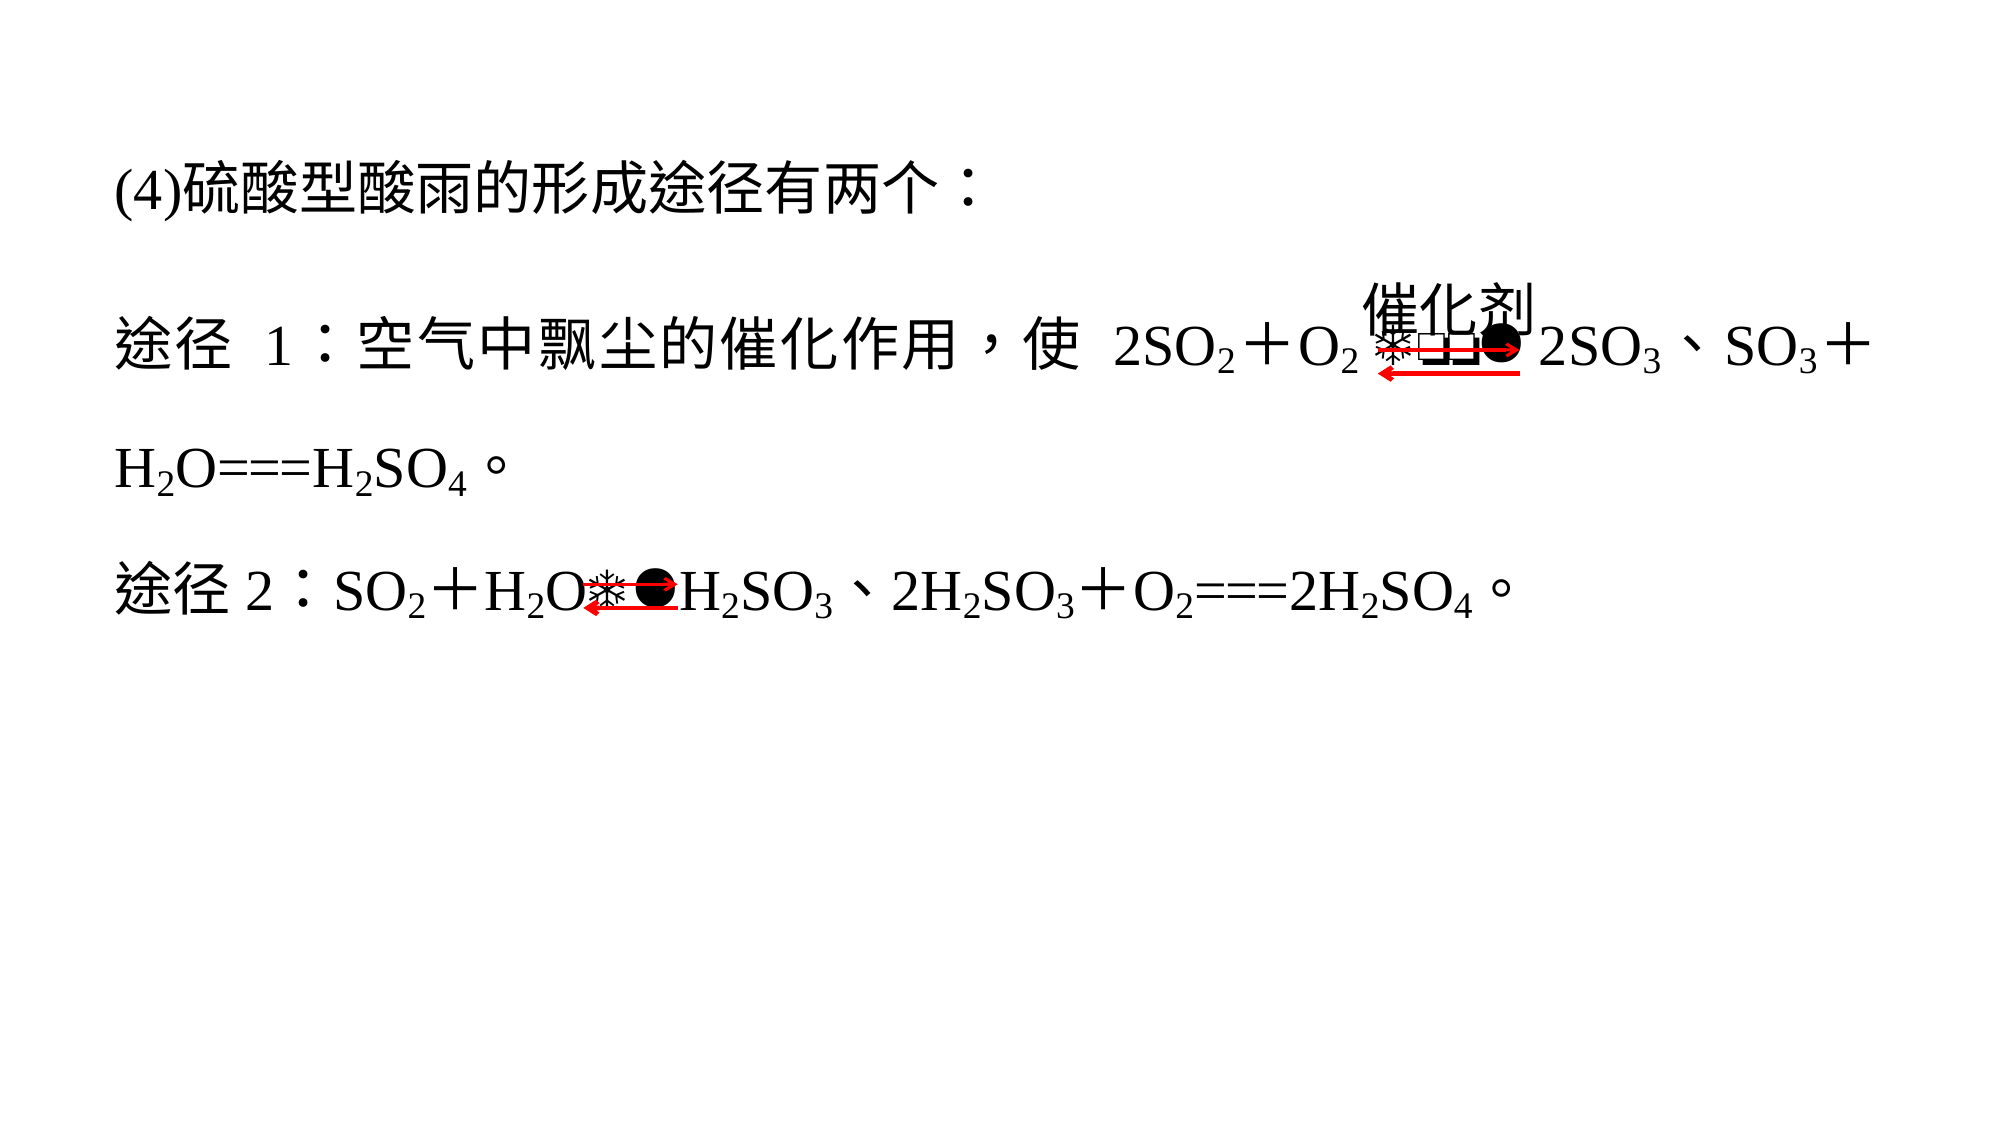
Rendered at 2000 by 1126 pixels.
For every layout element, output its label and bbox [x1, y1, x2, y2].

text_box [114, 148, 1878, 769]
text_box [583, 583, 678, 609]
text_box [1377, 349, 1520, 374]
